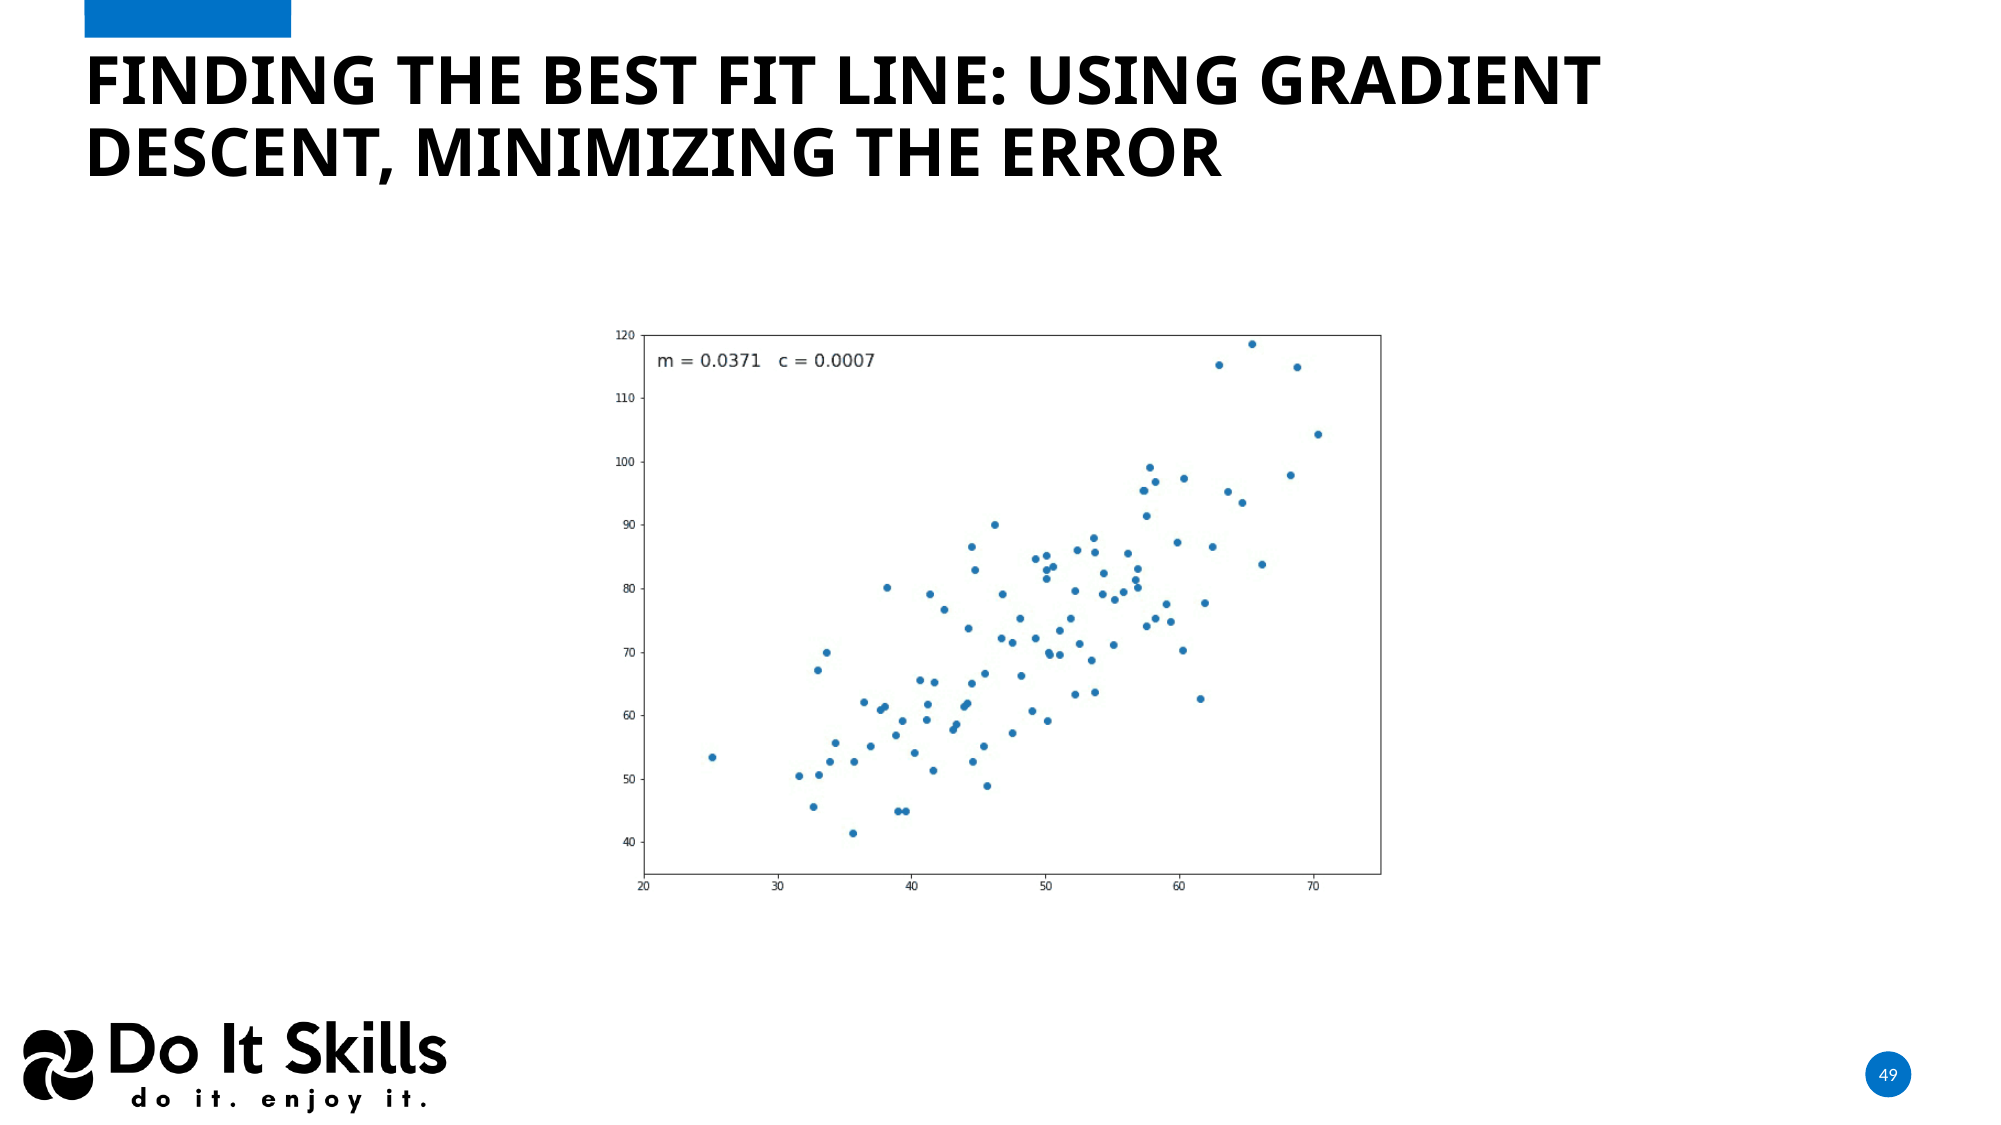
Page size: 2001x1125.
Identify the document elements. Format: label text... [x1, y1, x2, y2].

picture [524, 249, 1475, 963]
picture [0, 1002, 458, 1125]
title Finding the best fit line: using Gradient Descent, Minimizing the error [84, 40, 1914, 192]
slide_number 49 [1864, 1059, 1913, 1090]
